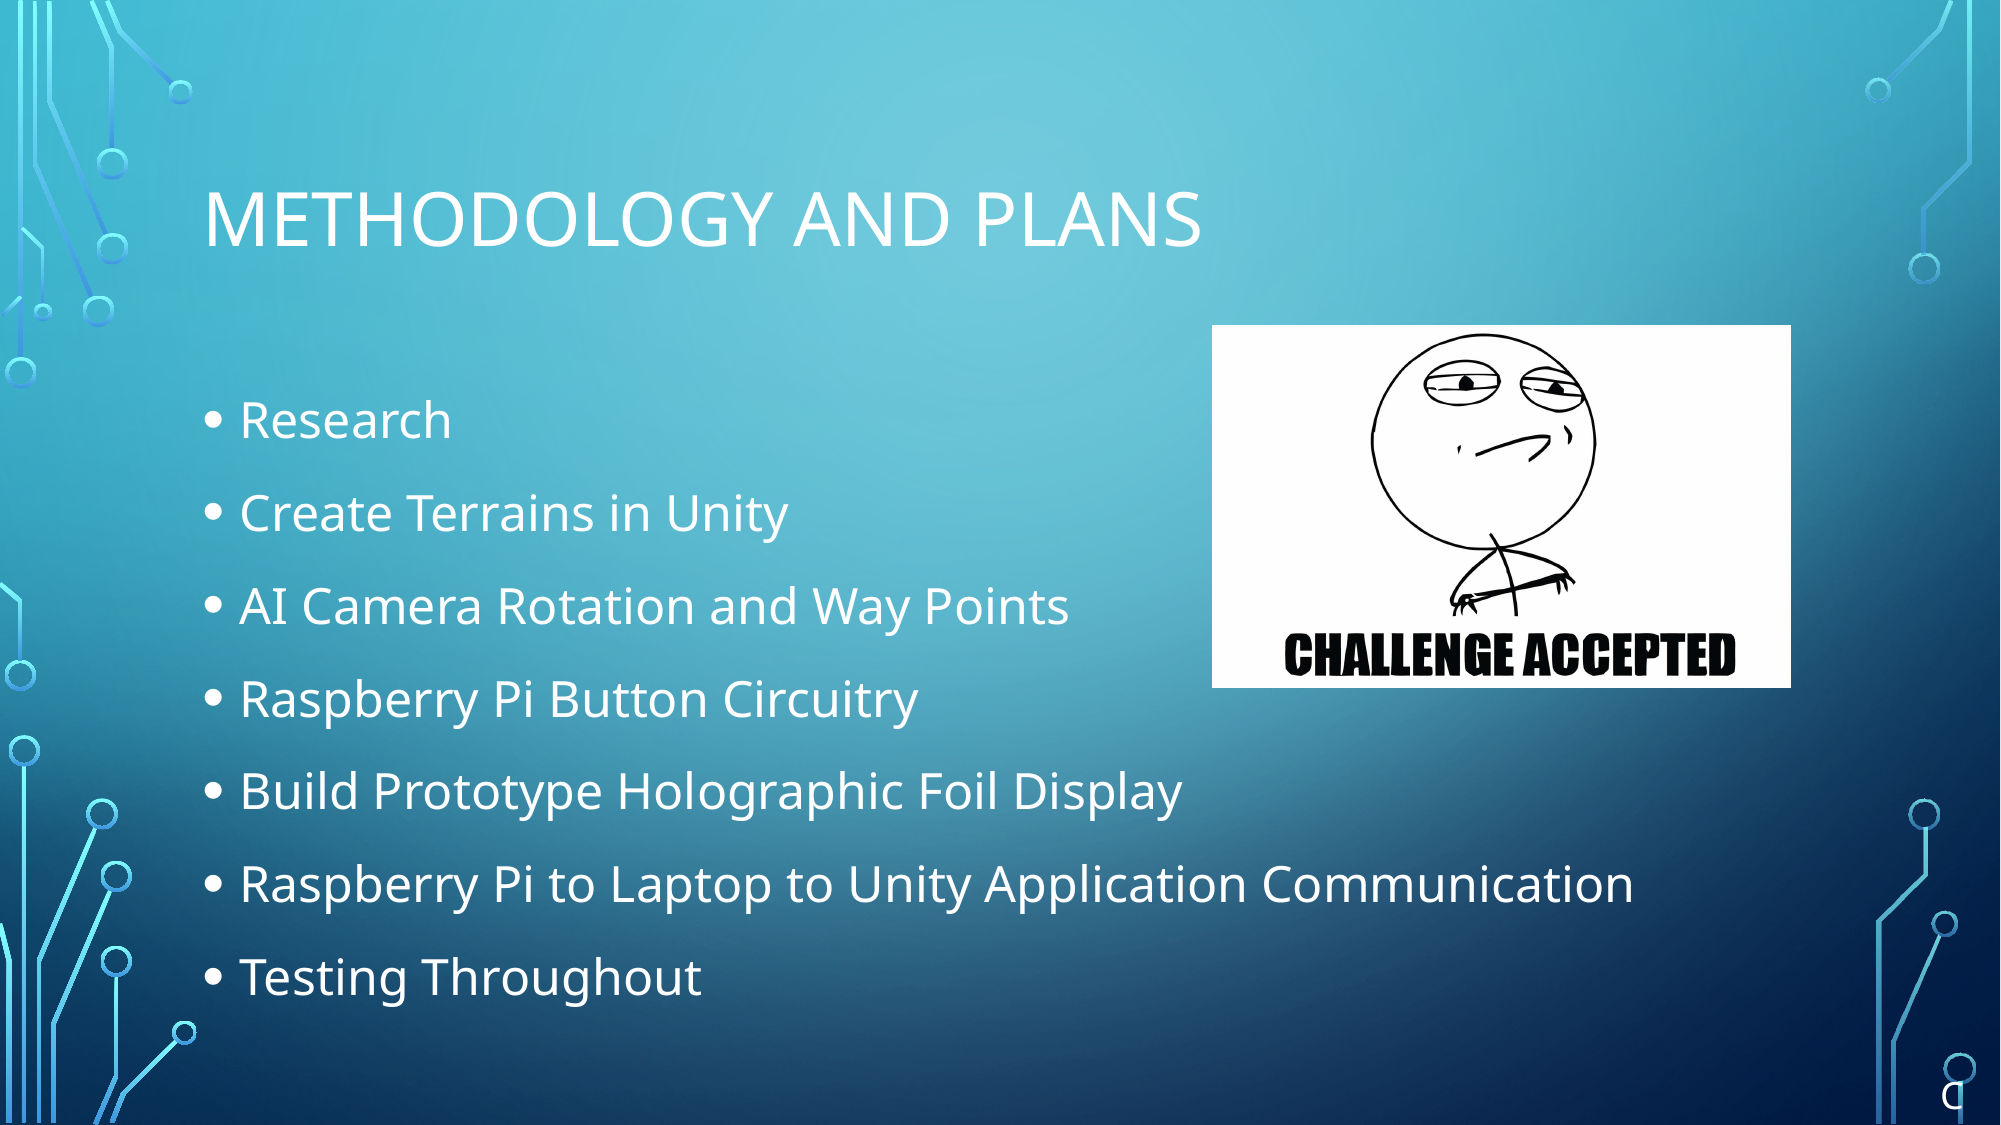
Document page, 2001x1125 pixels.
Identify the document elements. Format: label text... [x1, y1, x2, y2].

title Methodology and Plans [187, 101, 1813, 344]
list Research Create Terrains in Unity AI Camera Rotation and Way Points Raspberry Pi Button Circuitry Build Prototype Holographic Foil Display Raspberry Pi to Laptop to Unity Application Communication Testing Throughout [187, 369, 1813, 1063]
text_box C [1925, 1064, 1971, 1125]
picture [1212, 325, 1792, 688]
